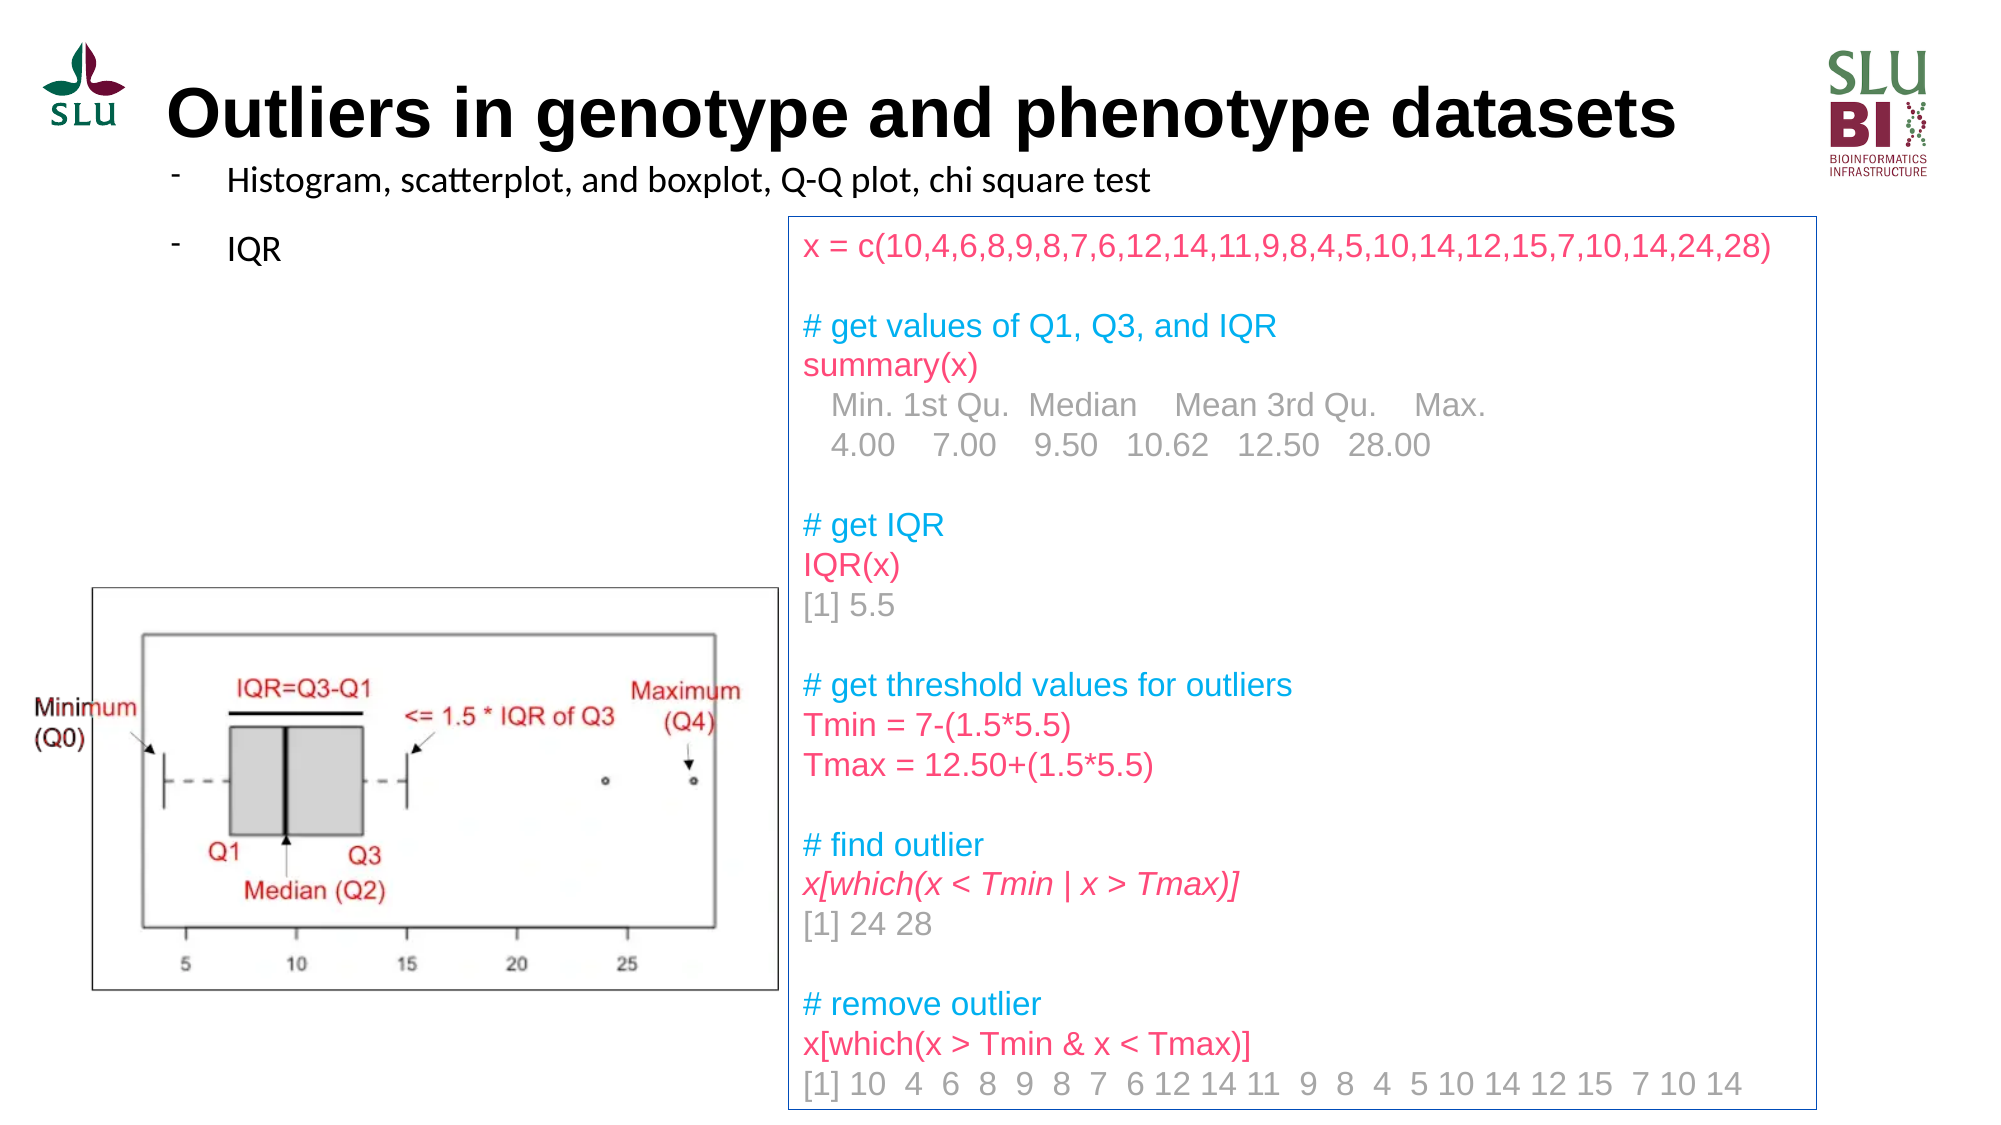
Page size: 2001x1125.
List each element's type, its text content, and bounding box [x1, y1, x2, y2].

list Histogram, scatterplot, and boxplot, Q-Q plot, chi square test IQR [170, 151, 1789, 396]
text_box x = c(10,4,6,8,9,8,7,6,12,14,11,9,8,4,5,10,14,12,15,7,10,14,24,28) # get values of Q1, Q3, and IQR summary(x) Min. 1st Qu. Median Mean 3rd Qu. Max. 4.00 7.00 9.50 10.62 12.50 28.00 # get IQR IQR(x) [1] 5.5 # get threshold values for outliers Tmin = 7-(1.5*5.5) Tmax = 12.50+(1.5*5.5) # find outlier x[which(x < Tmin | x > Tmax)] [1] 24 28 # remove outlier x[which(x > Tmin & x < Tmax)] [1] 10 4 6 8 9 8 7 6 12 14 11 9 8 4 5 10 14 12 15 7 10 14 [788, 216, 1797, 1110]
picture [17, 587, 779, 992]
title Outliers in genotype and phenotype datasets [166, 7, 1785, 152]
picture [1797, 39, 2000, 1125]
